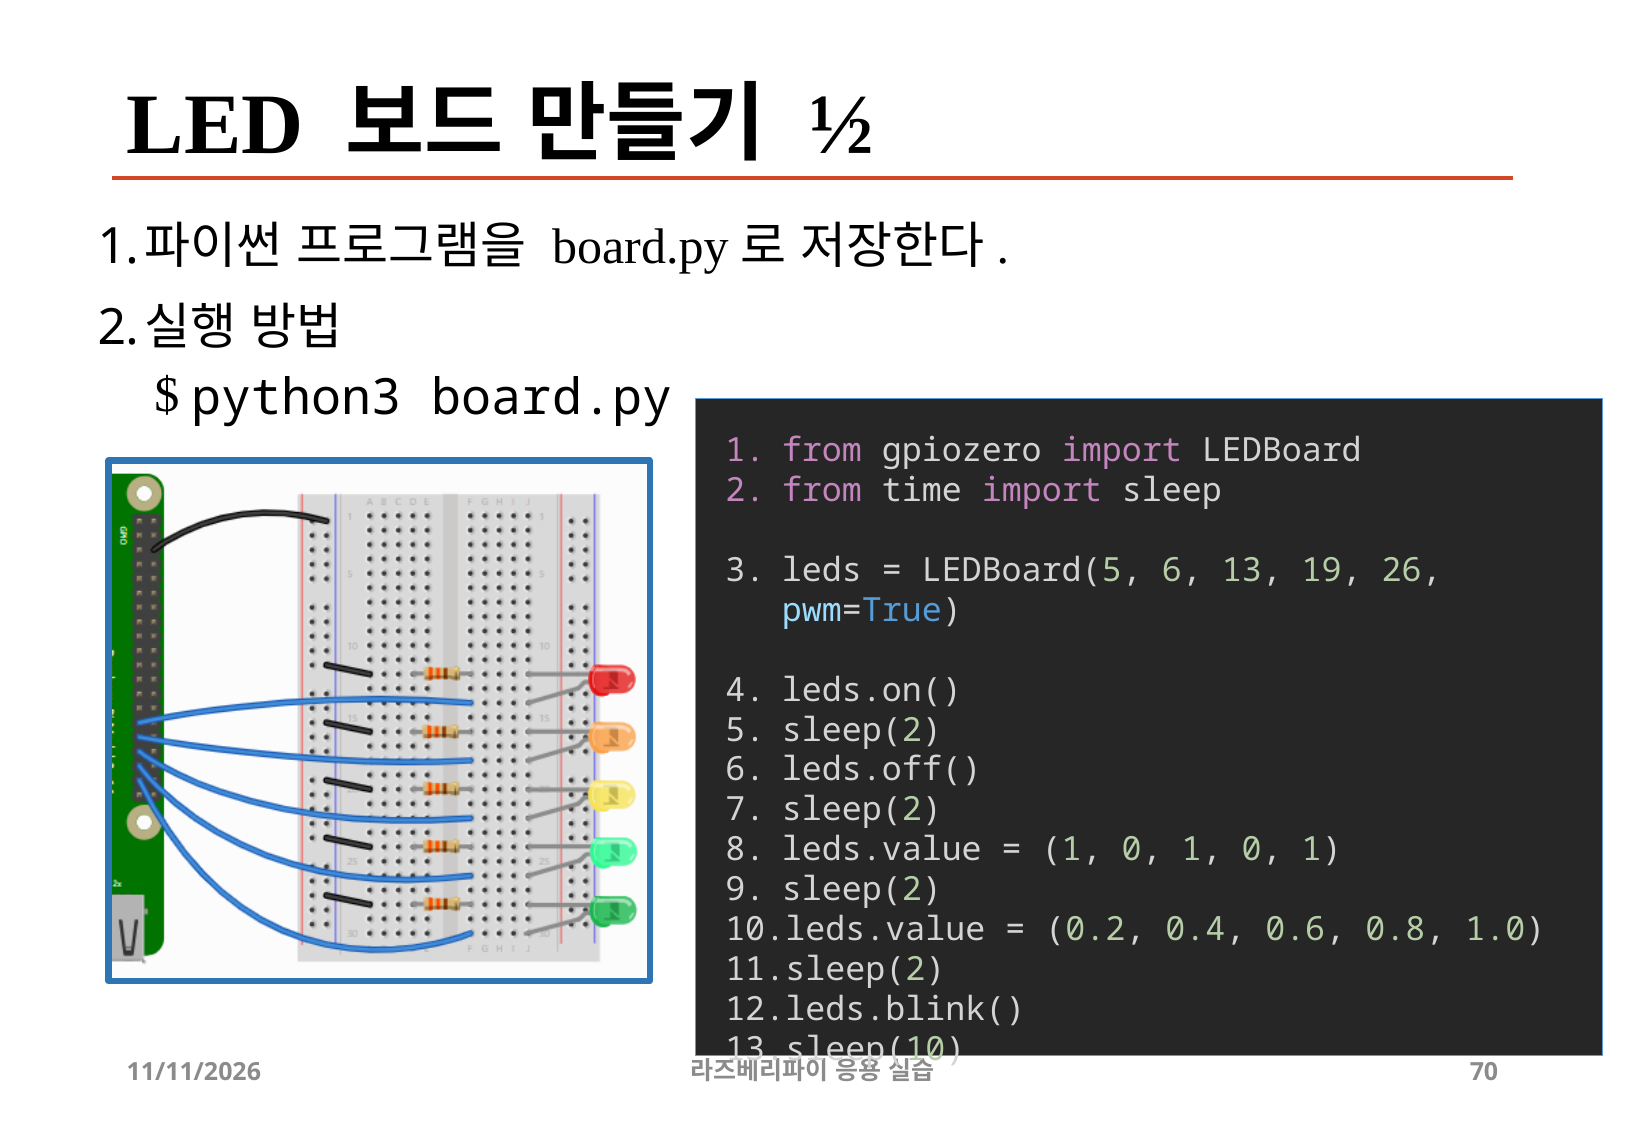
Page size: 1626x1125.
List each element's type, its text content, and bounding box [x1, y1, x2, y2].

list 파이썬 프로그램을 board.py로 저장한다. 실행 방법 python3 board.py [82, 205, 1428, 464]
title LED 보드 만들기 ½ [111, 59, 1514, 179]
picture [111, 463, 647, 978]
slide_number 70 [1147, 1056, 1514, 1103]
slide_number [111, 1042, 478, 1103]
text_box from gpiozero import LEDBoard from time import sleep leds = LEDBoard(5, 6, 13, 19, 26, pwm=True) leds.on() sleep(2) leds.off() sleep(2) leds.value = (1, 0, 1, 0, 1) sleep(2) leds.value = (0.2, 0.4, 0.6, 0.8, 1.0) sleep(2) leds.blink() sleep(10) [695, 398, 1603, 1056]
footer 라즈베리파이 응용 실습 [538, 1042, 1087, 1103]
